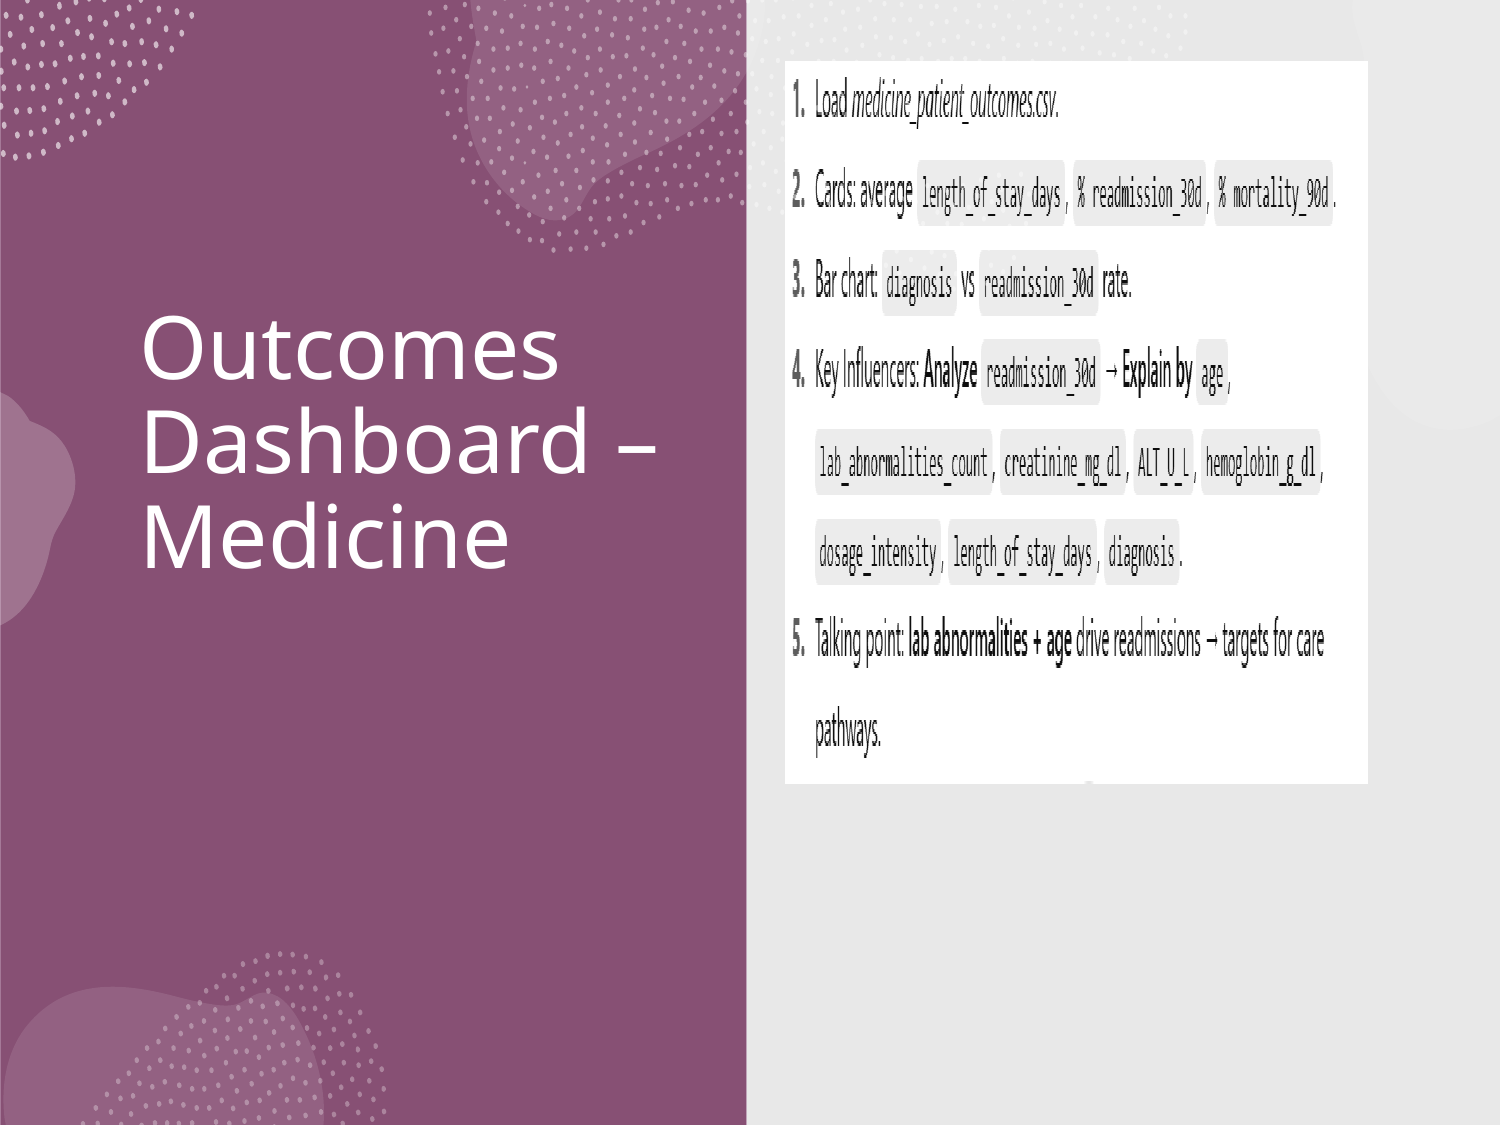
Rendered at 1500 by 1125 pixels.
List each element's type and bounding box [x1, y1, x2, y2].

text_box [0, 0, 1500, 1125]
